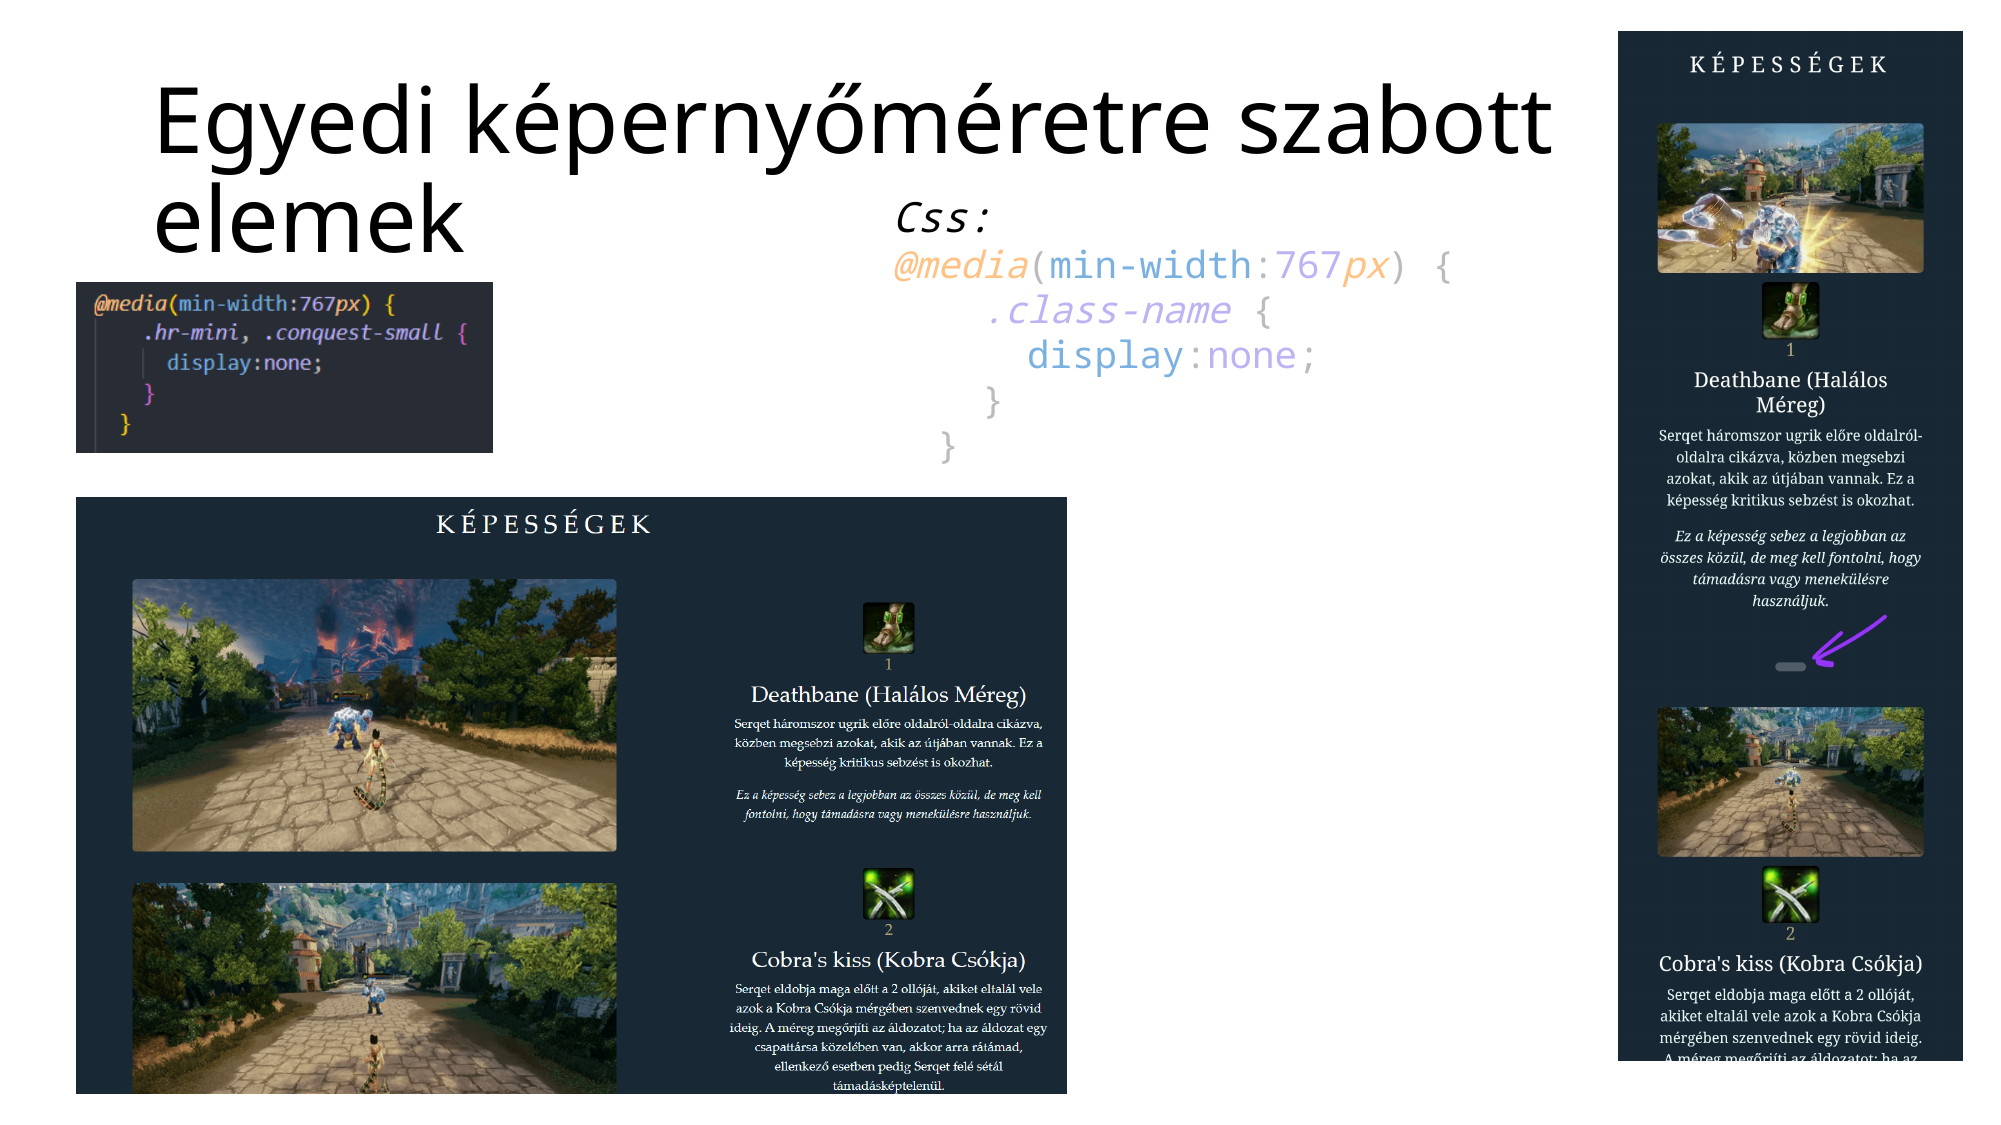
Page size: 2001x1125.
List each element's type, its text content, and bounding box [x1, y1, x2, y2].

picture [75, 282, 493, 453]
text_box Css: @media(min-width:767px) { .class-name { display:none; } } [877, 183, 1470, 474]
picture [75, 497, 1067, 1094]
title Egyedi képernyőméretre szabott elemek [137, 64, 1618, 283]
picture [1618, 31, 1963, 1061]
